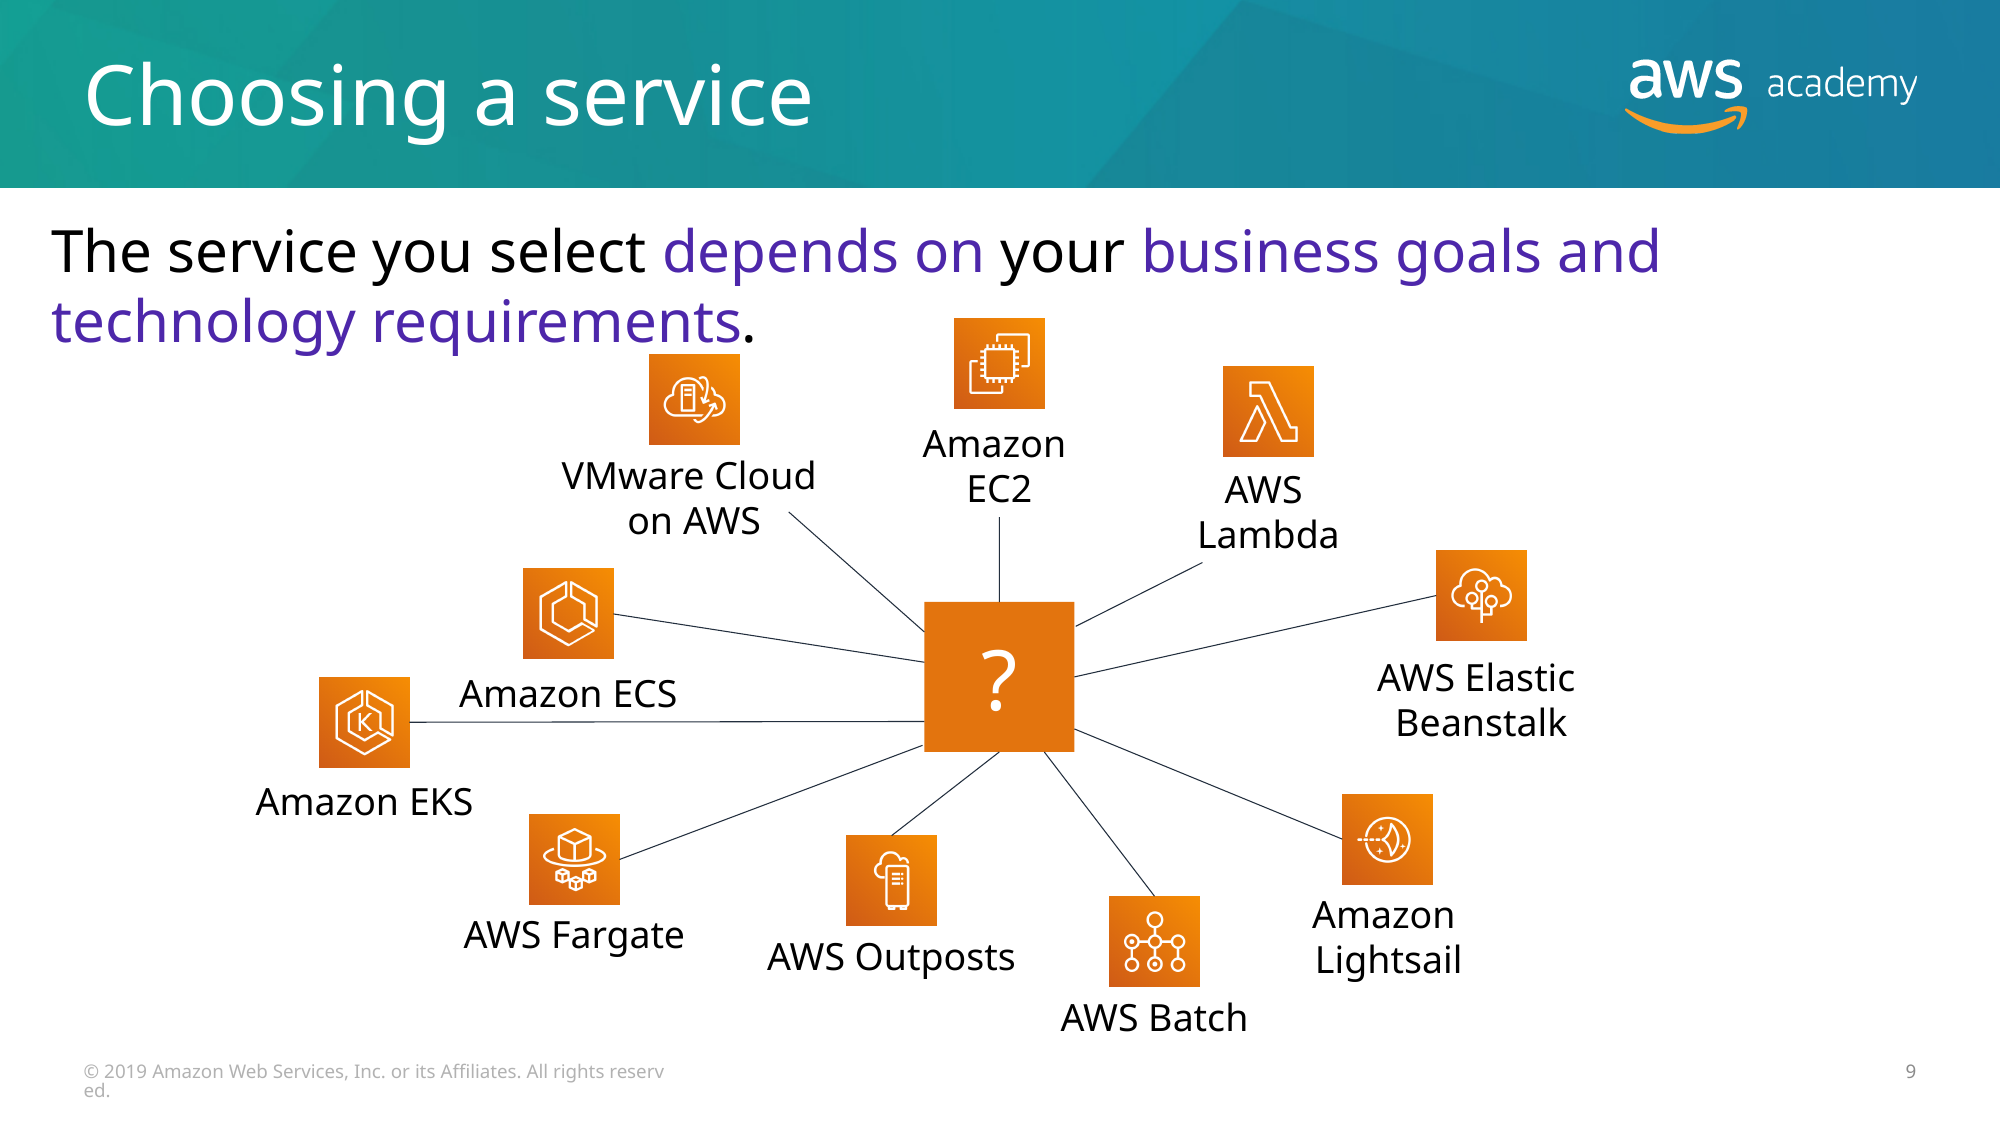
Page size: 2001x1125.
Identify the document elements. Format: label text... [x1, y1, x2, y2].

footer © 2019 Amazon Web Services, Inc. or its Affiliates. All rights reserved. [68, 1042, 682, 1103]
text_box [244, 318, 1599, 1047]
picture [0, 0, 2000, 188]
title Choosing a service [68, 59, 1551, 138]
text_box The service you select depends on your business goals and technology requirements. [36, 206, 1983, 362]
slide_number 9 [1481, 1042, 1932, 1103]
